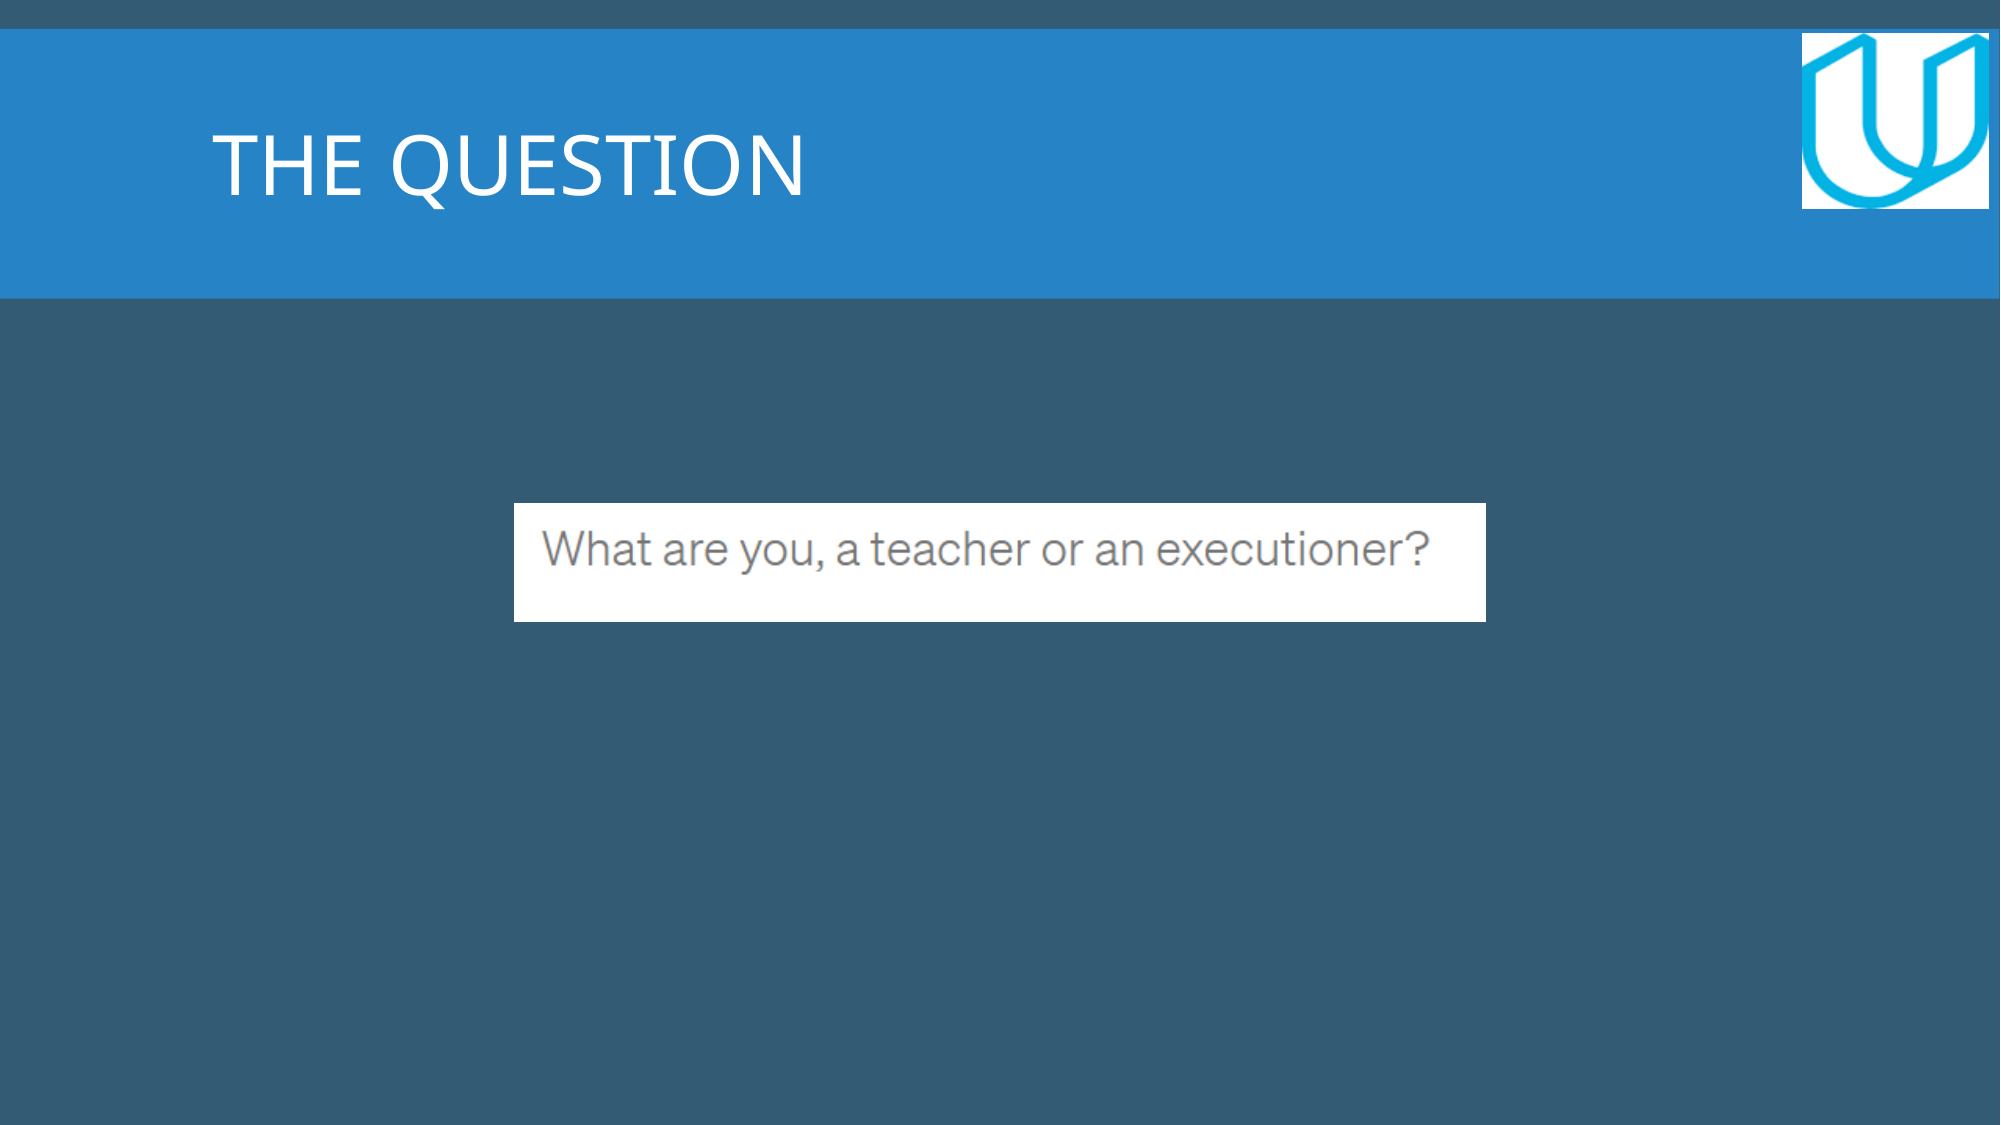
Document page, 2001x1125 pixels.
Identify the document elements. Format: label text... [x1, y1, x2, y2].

text_box [197, 329, 1803, 1020]
picture [1933, 47, 1974, 167]
picture [514, 502, 1486, 622]
picture [1876, 124, 1989, 209]
picture [1803, 159, 1866, 209]
picture [1802, 33, 1989, 167]
text_box The question [197, 46, 1803, 294]
picture [1816, 47, 1912, 197]
